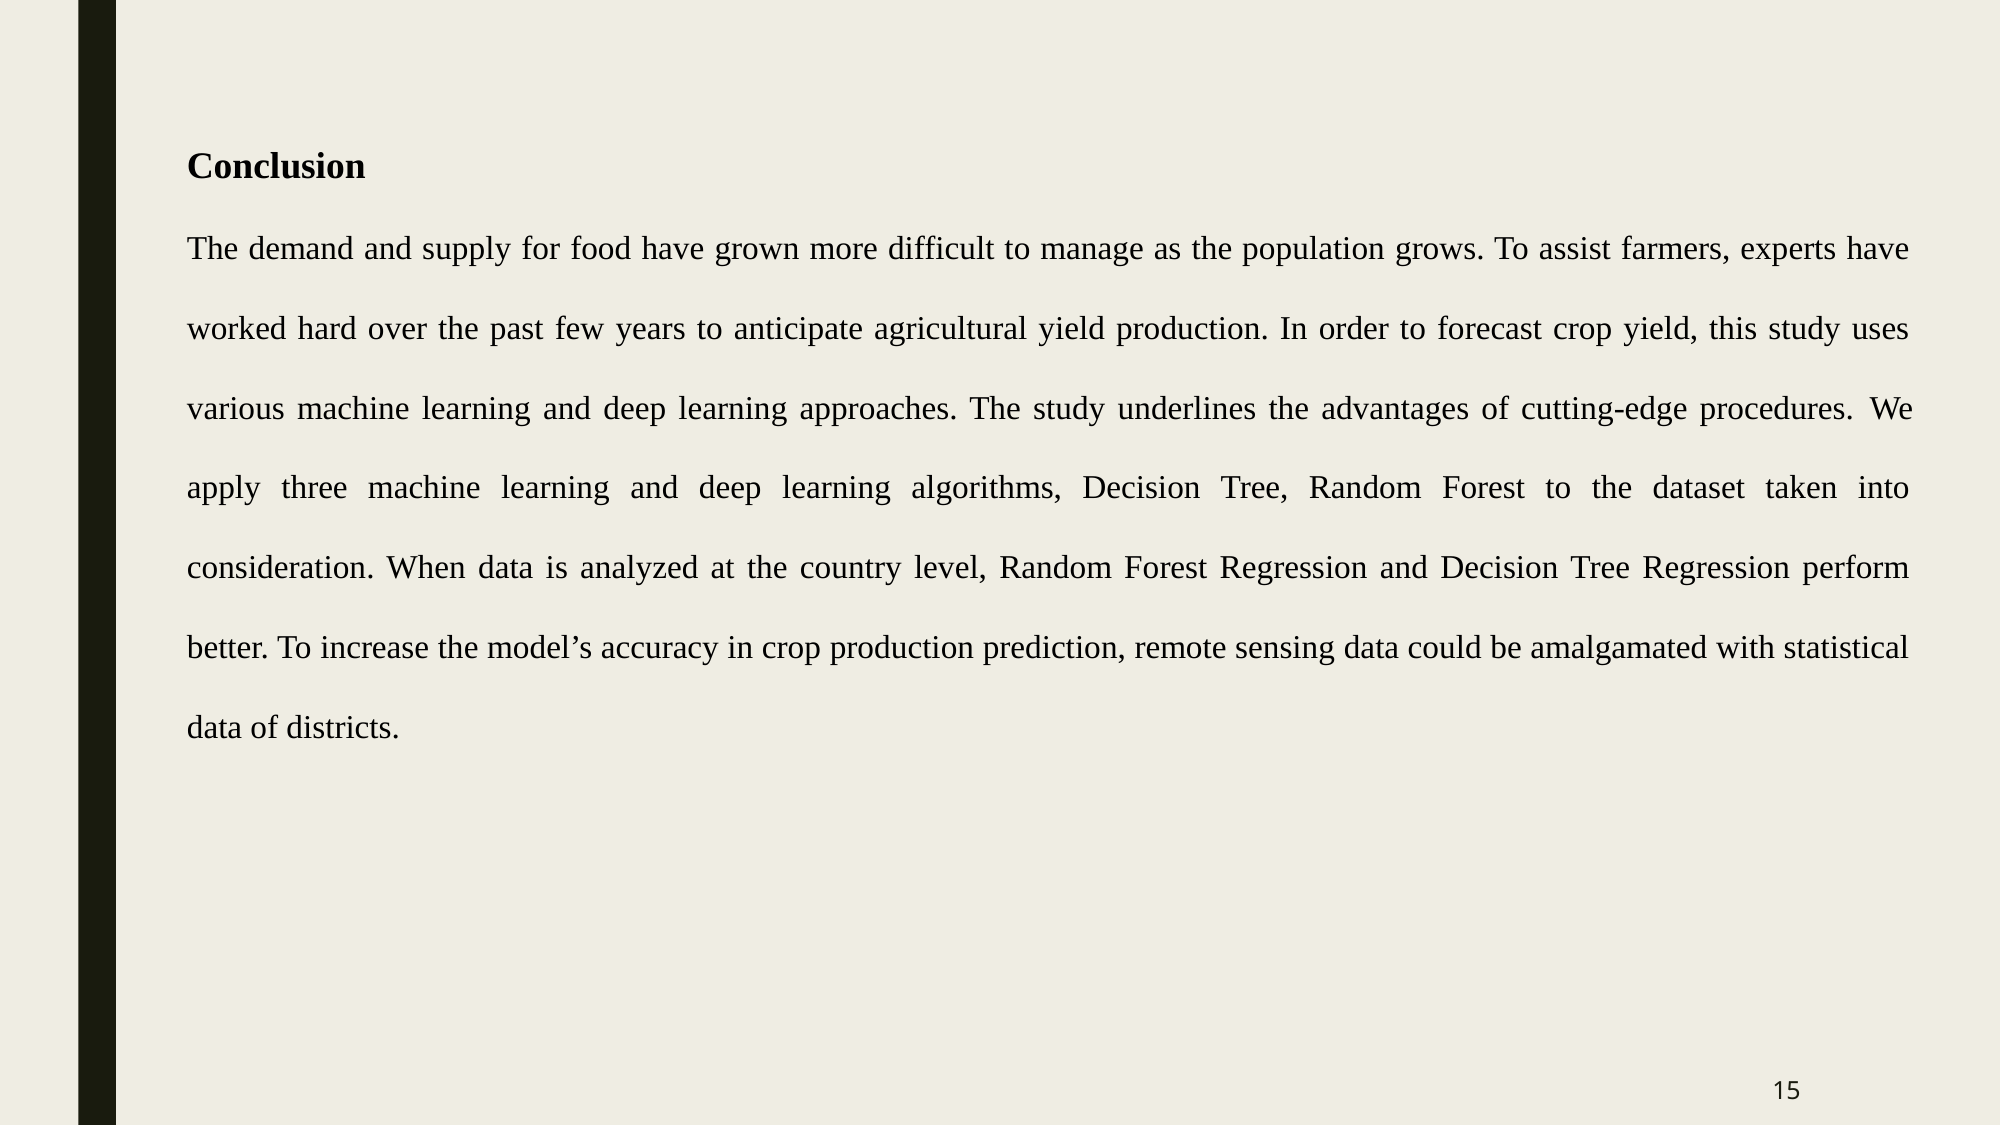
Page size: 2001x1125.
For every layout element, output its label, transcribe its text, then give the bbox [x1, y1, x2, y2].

text_box Conclusion The demand and supply for food have grown more difficult to manage as the population grows. To assist farmers, experts have worked hard over the past few years to anticipate agricultural yield production. In order to forecast crop yield, this study uses various machine learning and deep learning approaches. The study underlines the advantages of cutting-edge procedures. We apply three machine learning and deep learning algorithms, Decision Tree, Random Forest to the dataset taken into consideration. When data is analyzed at the country level, Random Forest Regression and Decision Tree Regression perform better. To increase the model’s accuracy in crop production prediction, remote sensing data could be amalgamated with statistical data of districts. [172, 88, 1928, 753]
slide_number 15 [1553, 1058, 1816, 1125]
